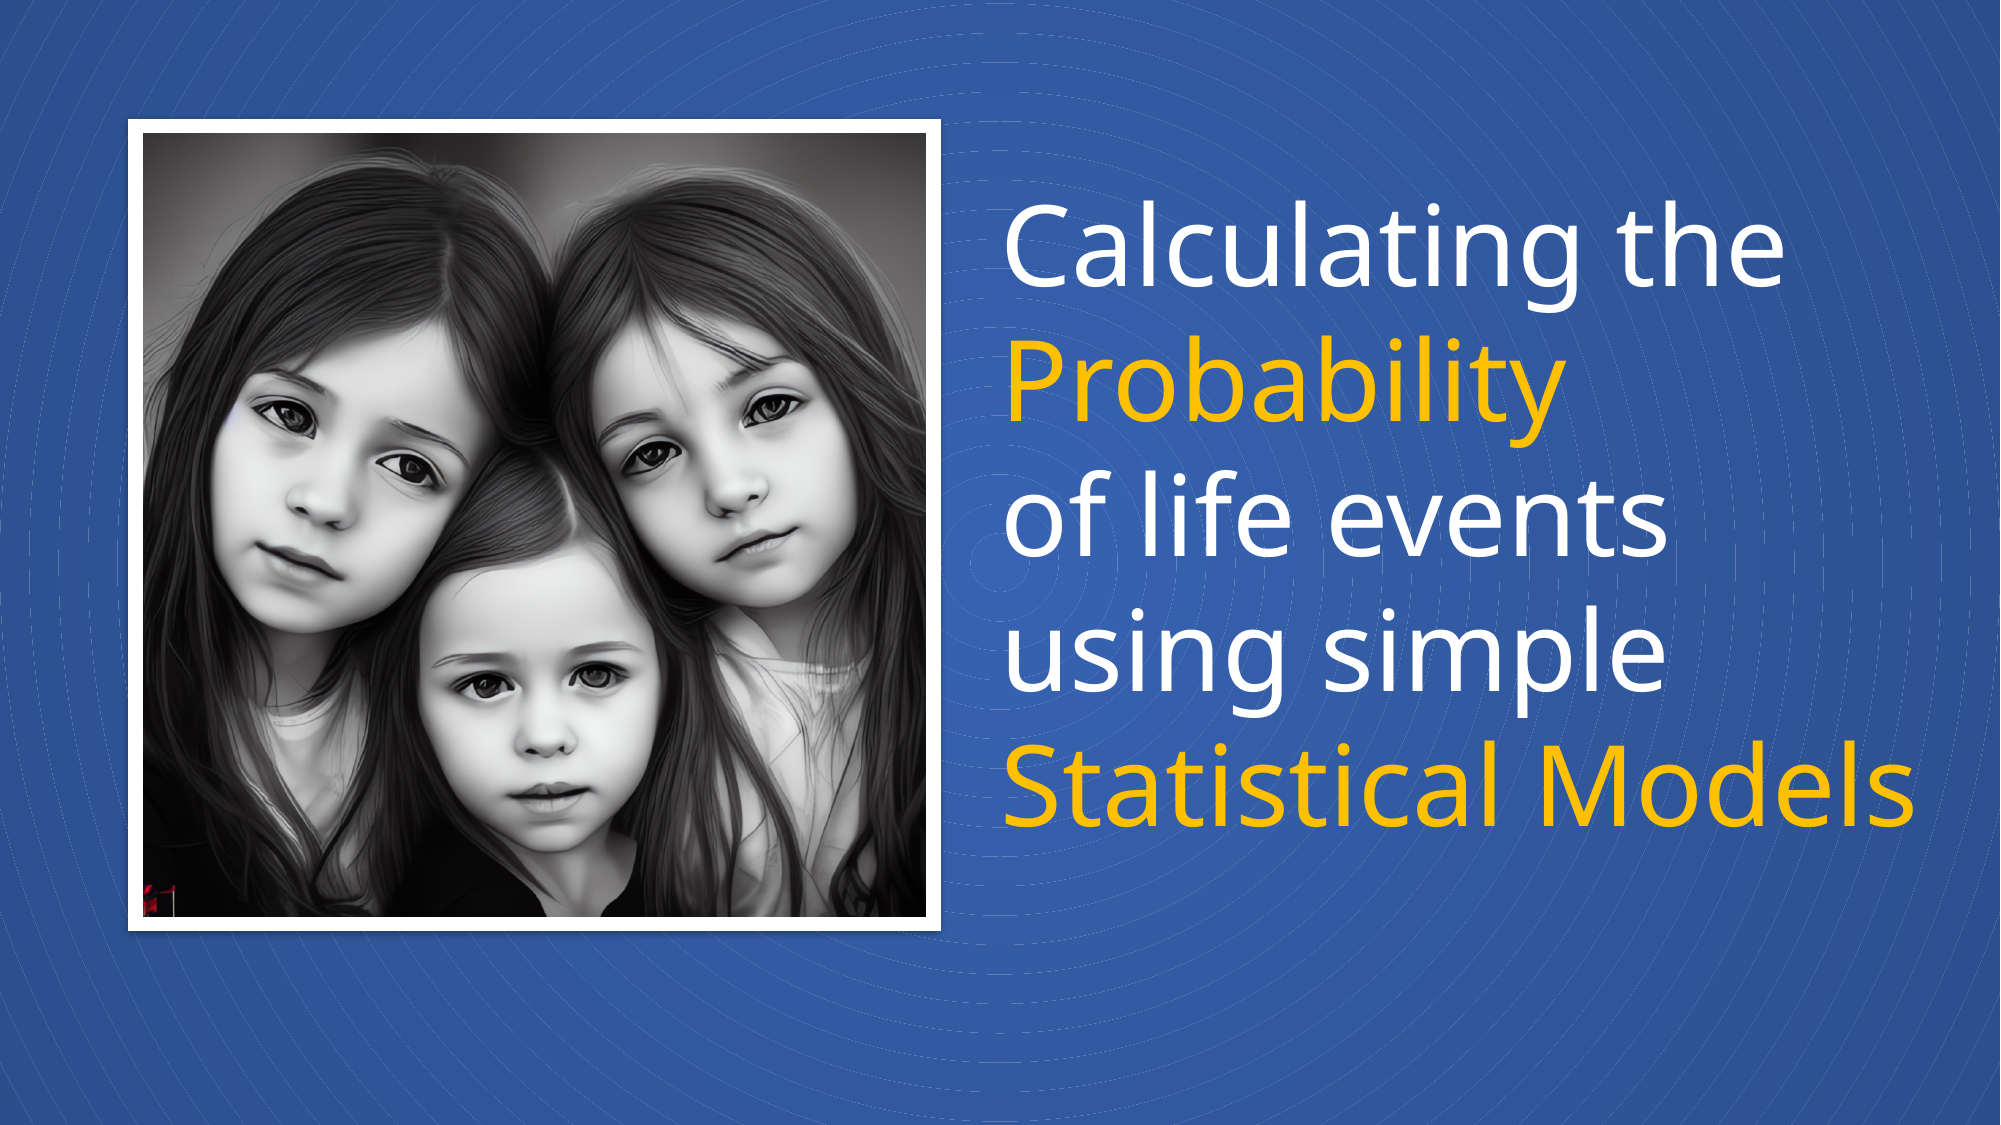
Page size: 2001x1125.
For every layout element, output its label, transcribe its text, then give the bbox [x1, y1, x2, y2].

text_box Calculating the Probability of life events using simple Statistical Models [985, 166, 1979, 857]
picture [142, 133, 927, 917]
